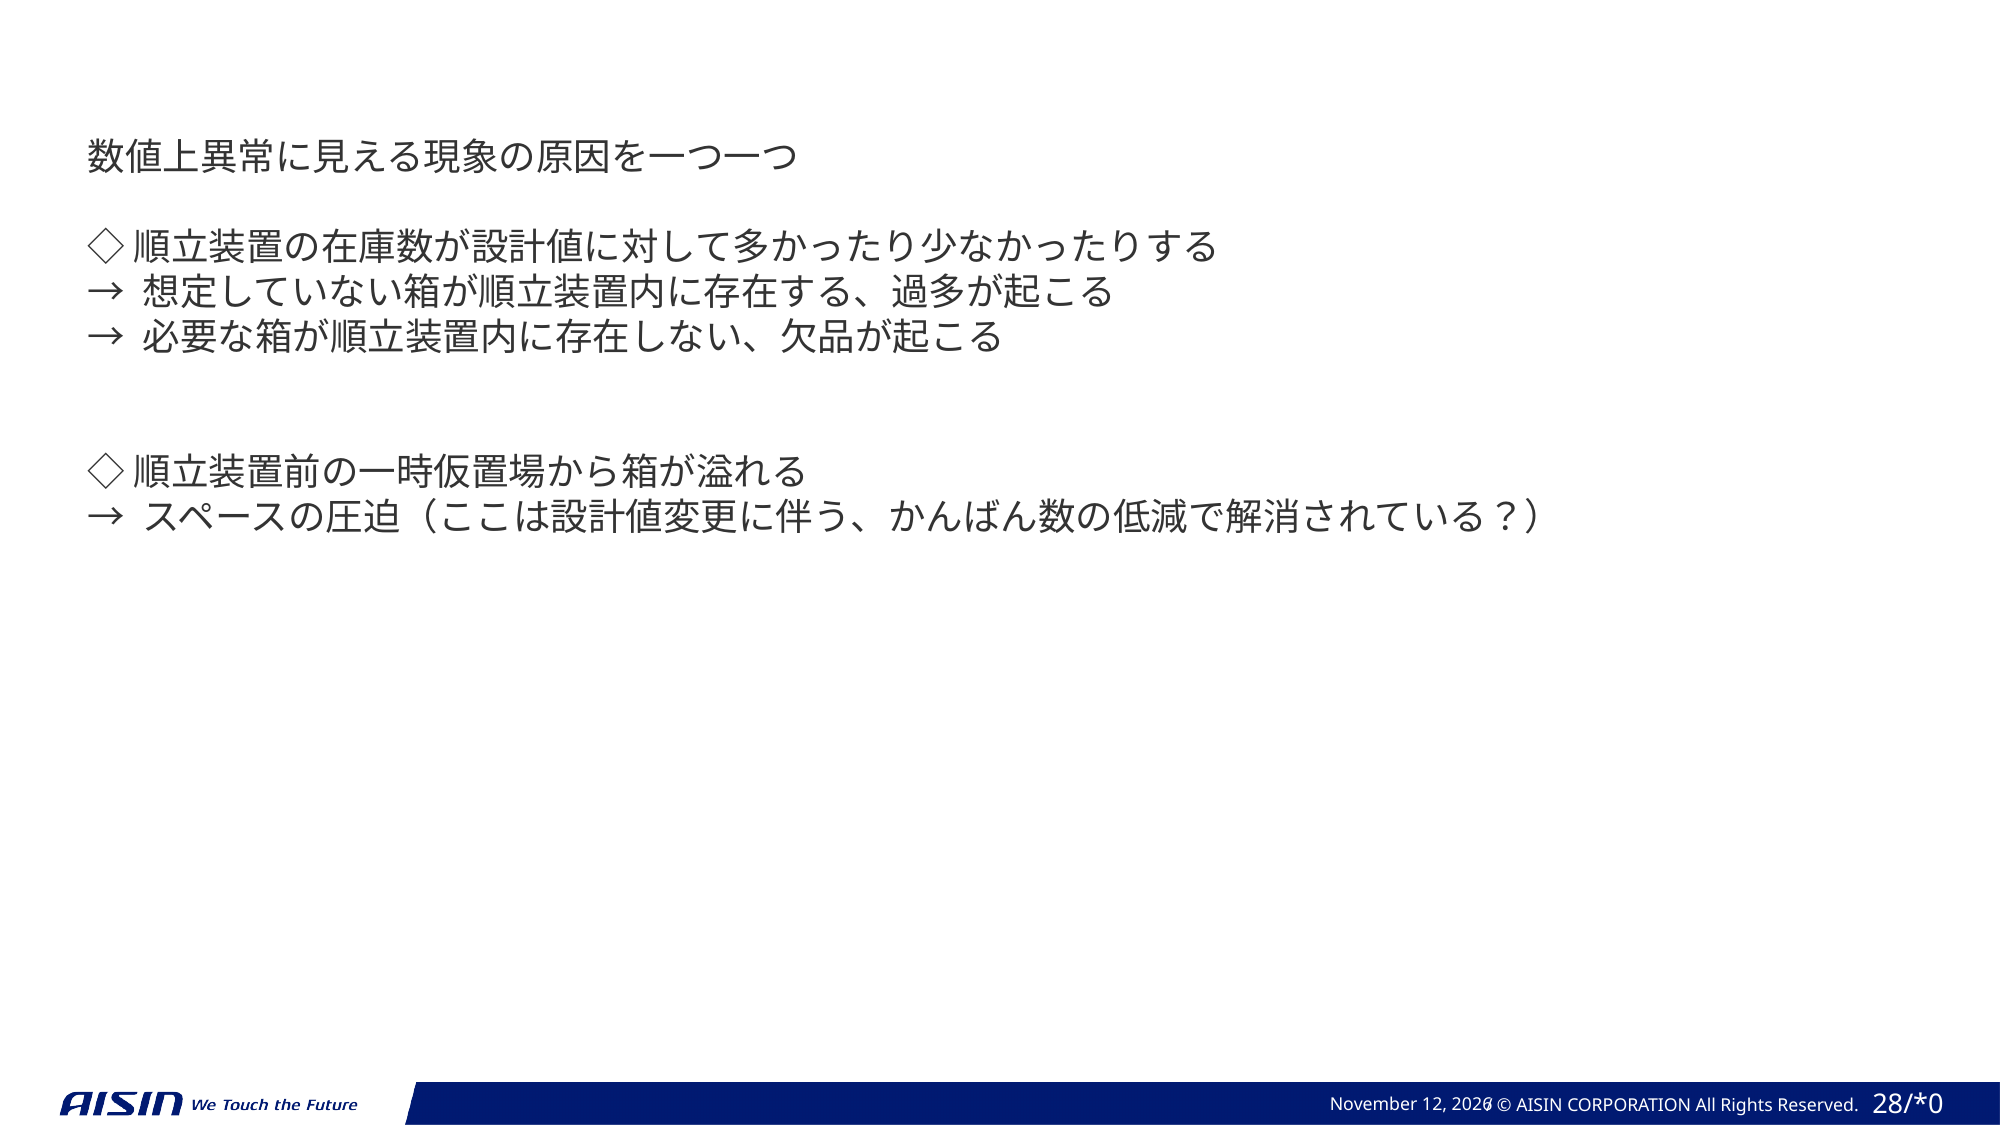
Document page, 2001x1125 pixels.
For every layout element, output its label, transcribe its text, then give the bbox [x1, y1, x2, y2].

list 数値上異常に見える現象の原因を一つ一つ ◇順立装置の在庫数が設計値に対して多かったり少なかったりする → 想定していない箱が順立装置内に存在する、過多が起こる → 必要な箱が順立装置内に存在しない、欠品が起こる ◇順立装置前の一時仮置場から箱が溢れる → スペースの圧迫（ここは設計値変更に伴う、かんばん数の低減で解消されている？） [72, 125, 1934, 1051]
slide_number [1142, 1093, 1508, 1116]
picture [0, 1082, 2000, 1125]
